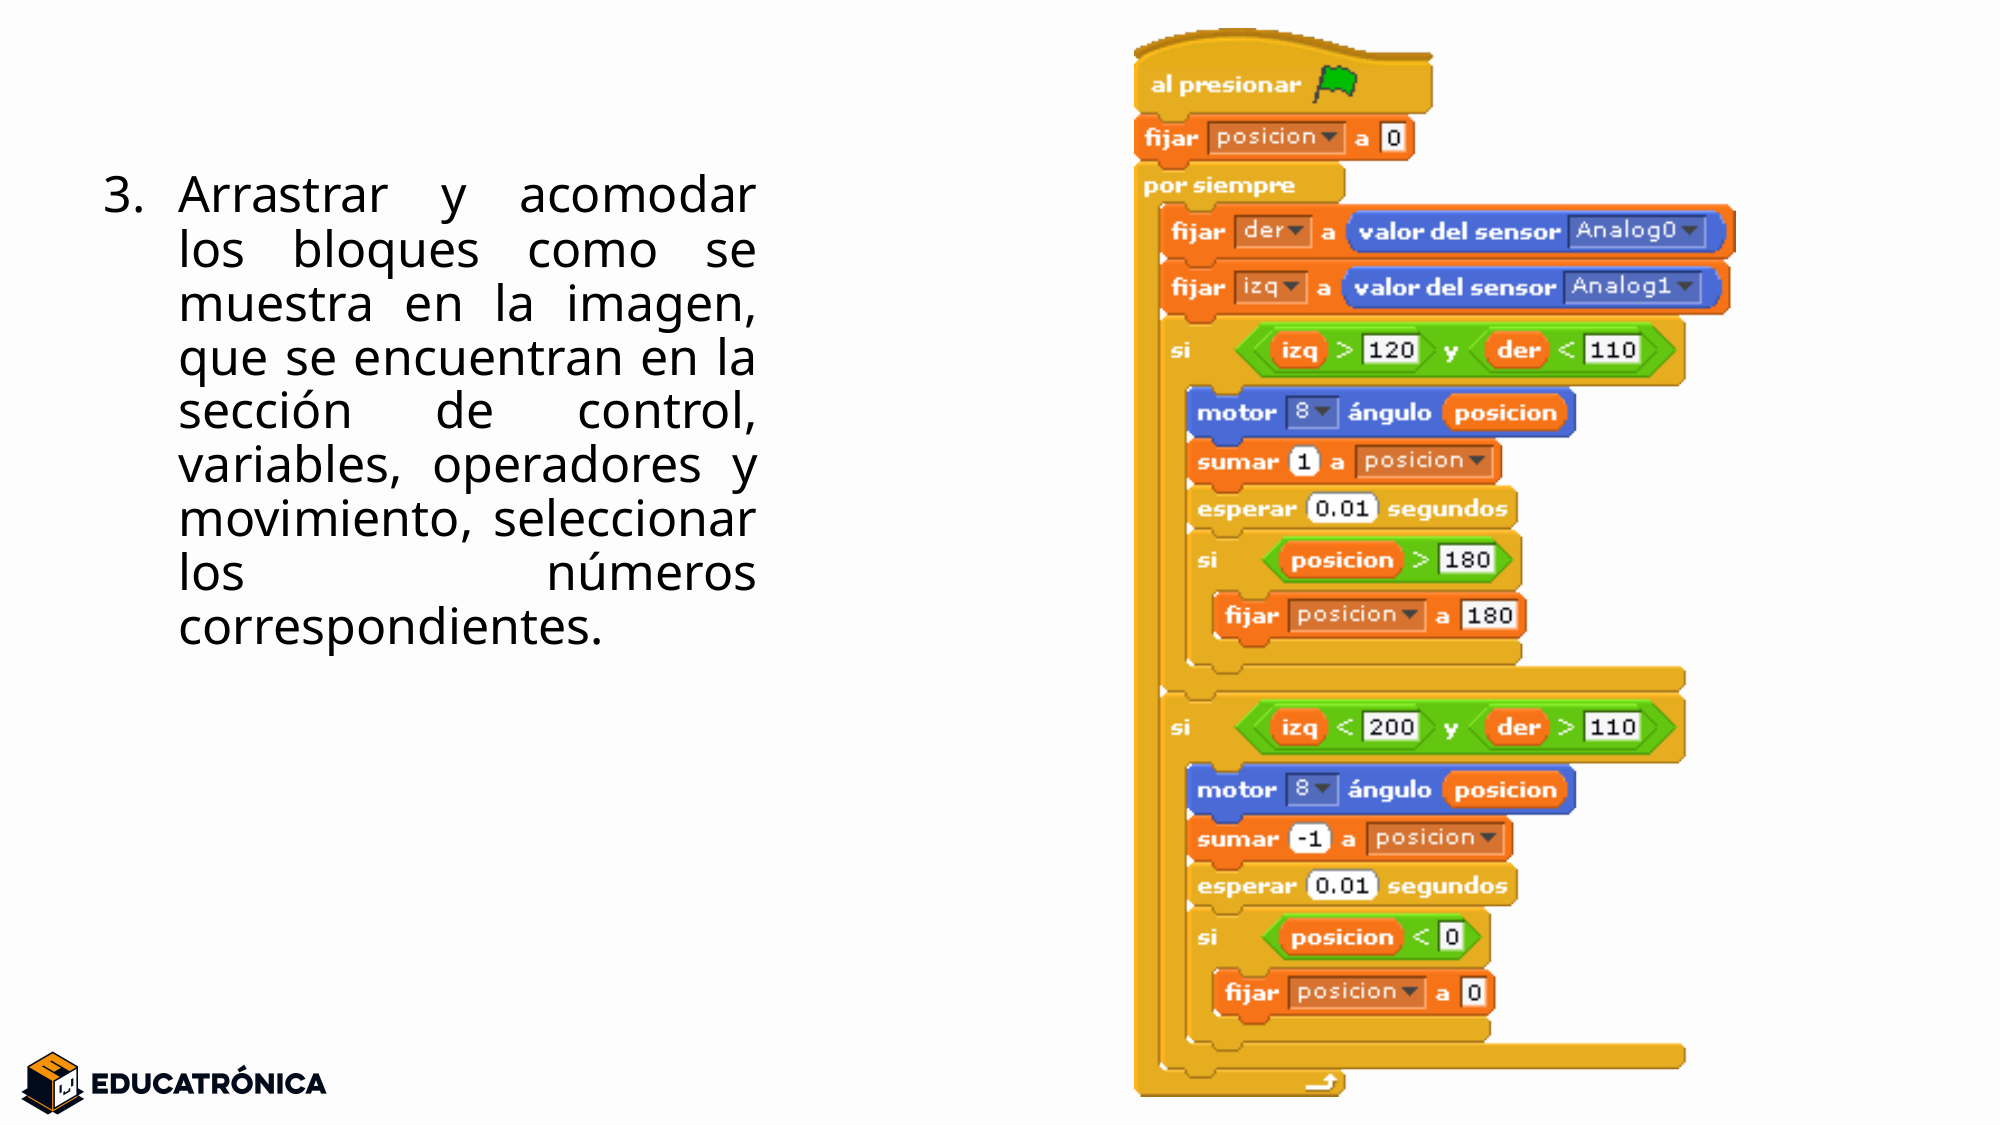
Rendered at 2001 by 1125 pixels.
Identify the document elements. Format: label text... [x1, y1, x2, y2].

picture [19, 1048, 330, 1118]
list Arrastrar y acomodar los bloques como se muestra en la imagen, que se encuentran en la sección de control, variables, operadores y movimiento, seleccionar los números correspondientes. [88, 162, 773, 1037]
picture [1134, 28, 1736, 1097]
